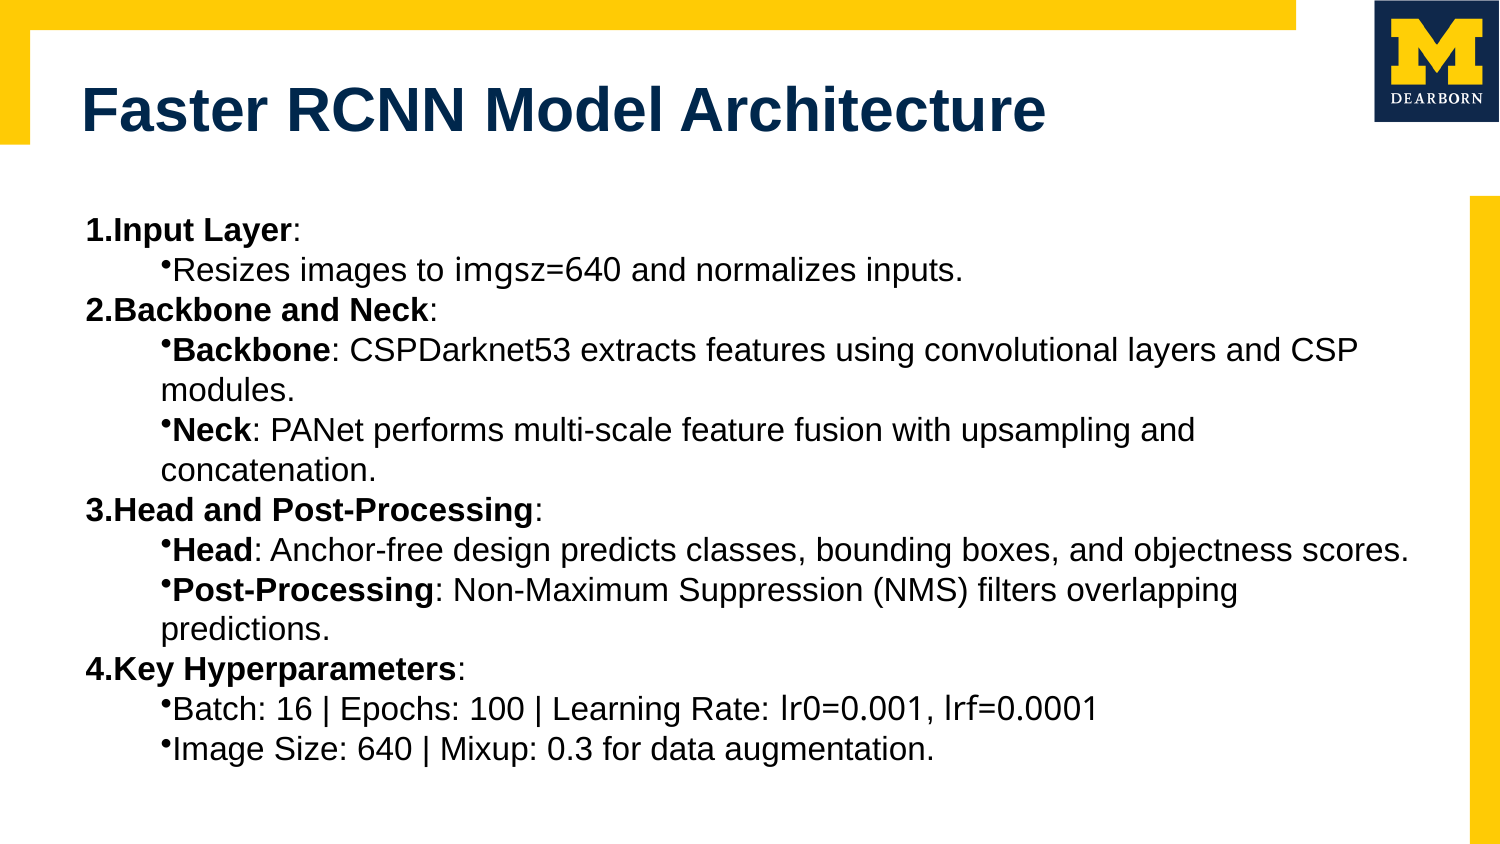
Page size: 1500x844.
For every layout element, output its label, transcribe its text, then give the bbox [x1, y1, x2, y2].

title Faster RCNN Model Architecture [70, 58, 1296, 160]
list Input Layer: Resizes images to imgsz=640 and normalizes inputs. Backbone and Neck: Backbone: CSPDarknet53 extracts features using convolutional layers and CSP modules. Neck: PANet performs multi-scale feature fusion with upsampling and concatenation. Head and Post-Processing: Head: Anchor-free design predicts classes, bounding boxes, and objectness scores. Post-Processing: Non-Maximum Suppression (NMS) filters overlapping predictions. Key Hyperparameters: Batch: 16 | Epochs: 100 | Learning Rate: lr0=0.001, lrf=0.0001 Image Size: 640 | Mixup: 0.3 for data augmentation. [70, 160, 1428, 820]
picture [1373, 0, 1500, 123]
